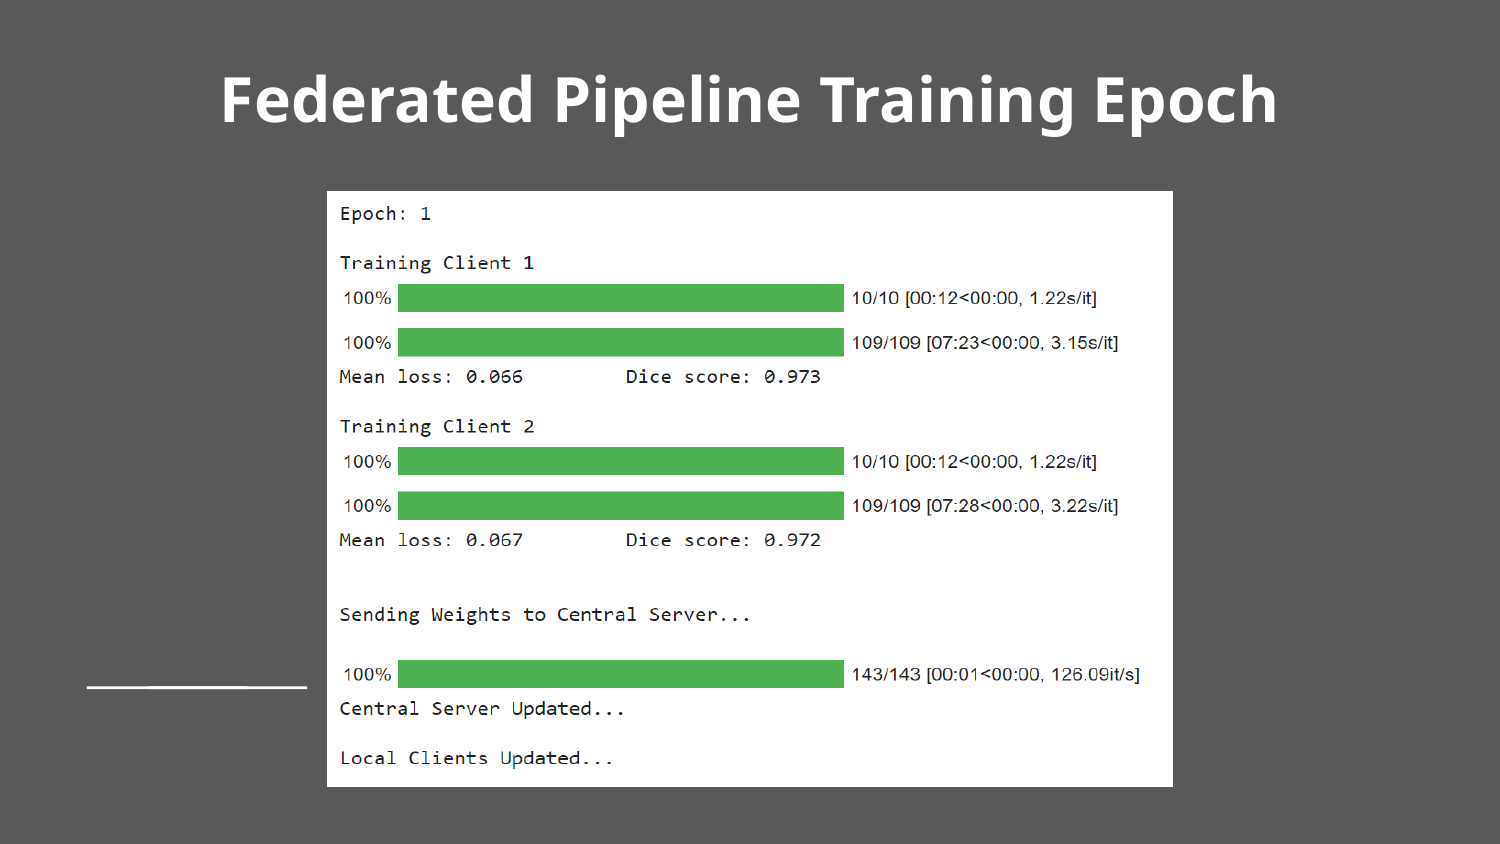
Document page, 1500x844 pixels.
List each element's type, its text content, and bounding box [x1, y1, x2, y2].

picture [327, 191, 1173, 788]
title Federated Pipeline Training Epoch [168, 44, 1331, 156]
